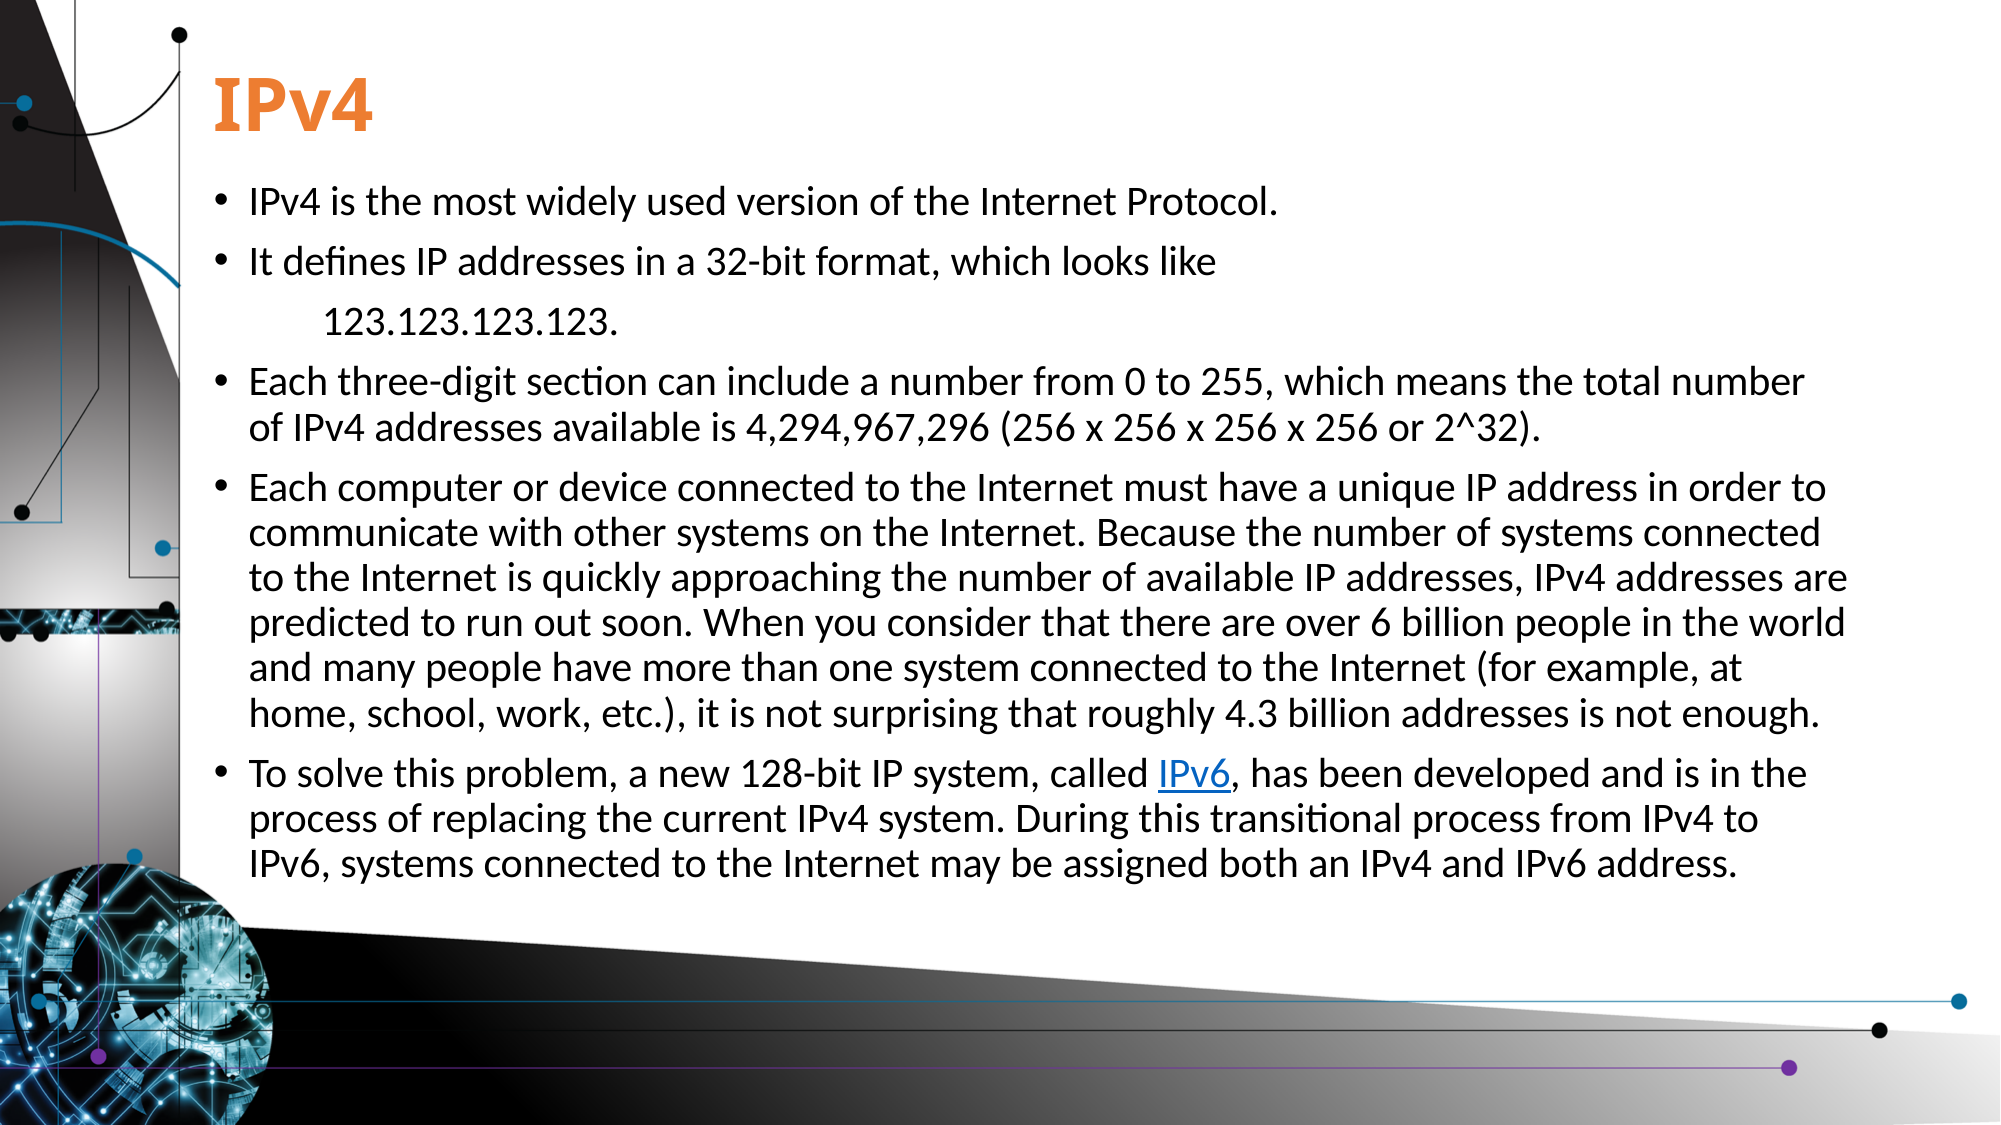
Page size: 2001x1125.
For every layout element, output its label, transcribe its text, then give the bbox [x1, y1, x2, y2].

title IPv4 [198, 59, 1863, 156]
picture [0, 0, 2001, 1125]
list IPv4 is the most widely used version of the Internet Protocol. It defines IP addresses in a 32-bit format, which looks like 123.123.123.123. Each three-digit section can include a number from 0 to 255, which means the total number of IPv4 addresses available is 4,294,967,296 (256 x 256 x 256 x 256 or 2^32). Each computer or device connected to the Internet must have a unique IP address in order to communicate with other systems on the Internet. Because the number of systems connected to the Internet is quickly approaching the number of available IP addresses, IPv4 addresses are predicted to run out soon. When you consider that there are over 6 billion people in the world and many people have more than one system connected to the Internet (for example, at home, school, work, etc.), it is not surprising that roughly 4.3 billion addresses is not enough. To solve this problem, a new 128-bit IP system, called IPv6, has been developed and is in the process of replacing the current IPv4 system. During this transitional process from IPv4 to IPv6, systems connected to the Internet may be assigned both an IPv4 and IPv6 address. [198, 171, 1863, 970]
